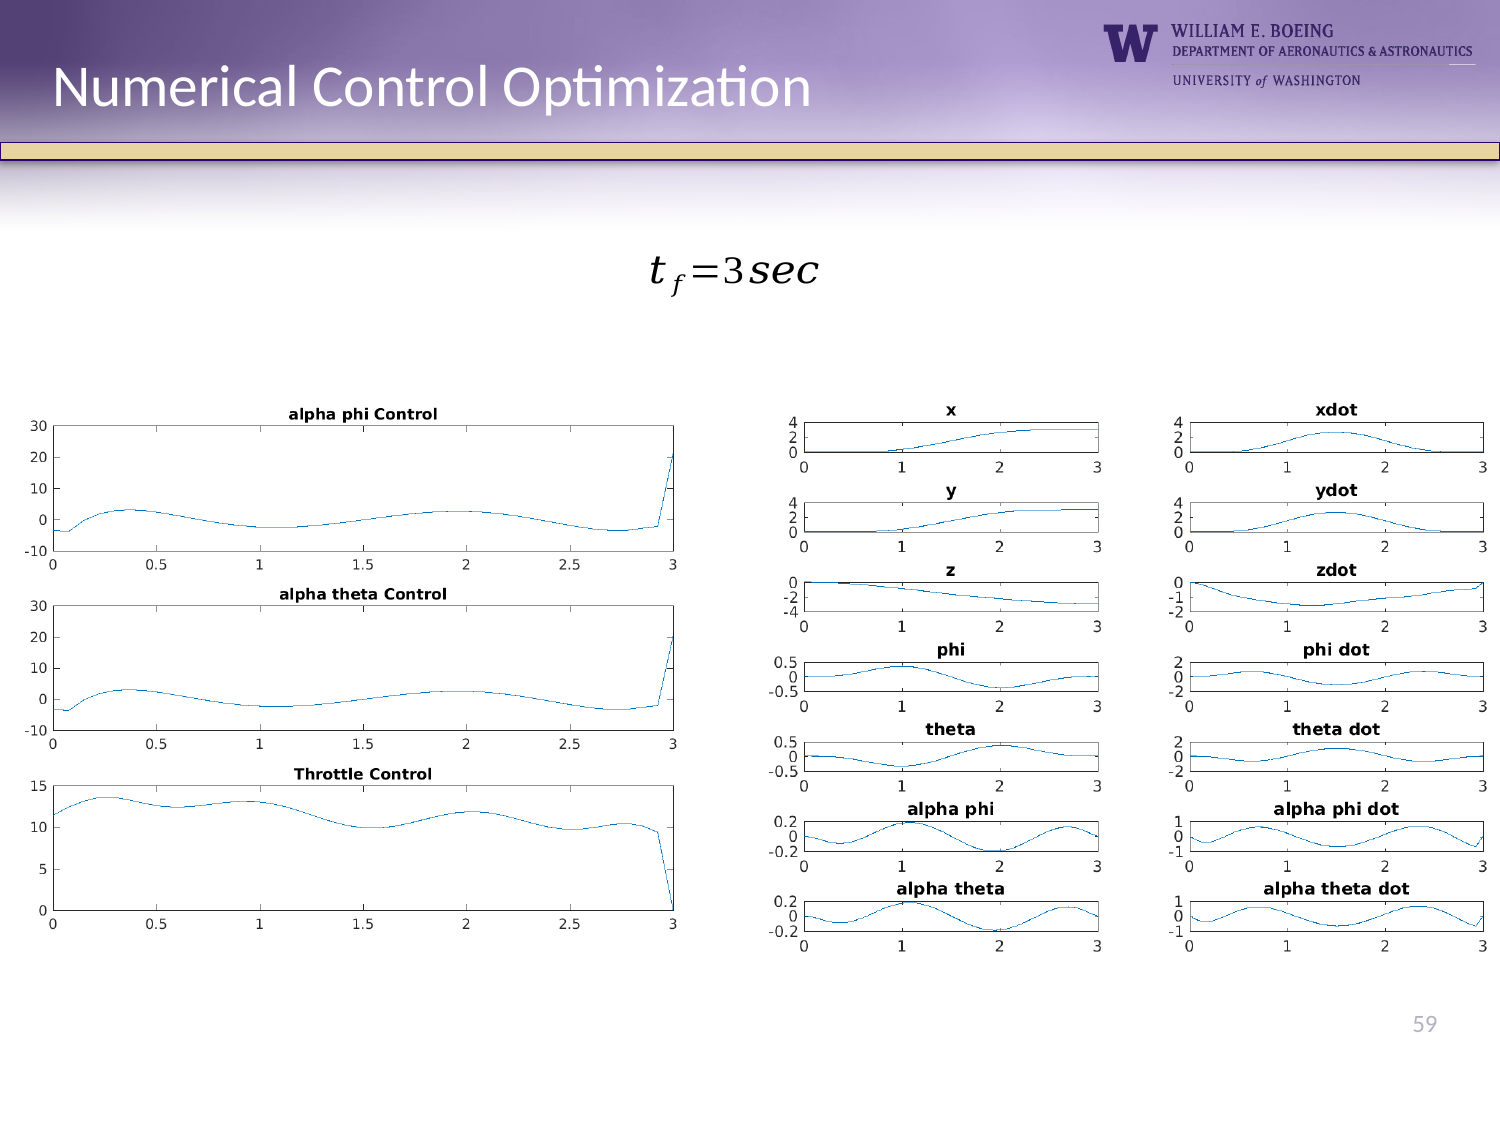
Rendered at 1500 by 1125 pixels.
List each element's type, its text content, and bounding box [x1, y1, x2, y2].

list Numerical Control Optimization [37, 48, 1380, 128]
picture [0, 161, 1500, 1125]
slide_number 59 [1102, 1022, 1453, 1053]
picture [0, 0, 1500, 142]
